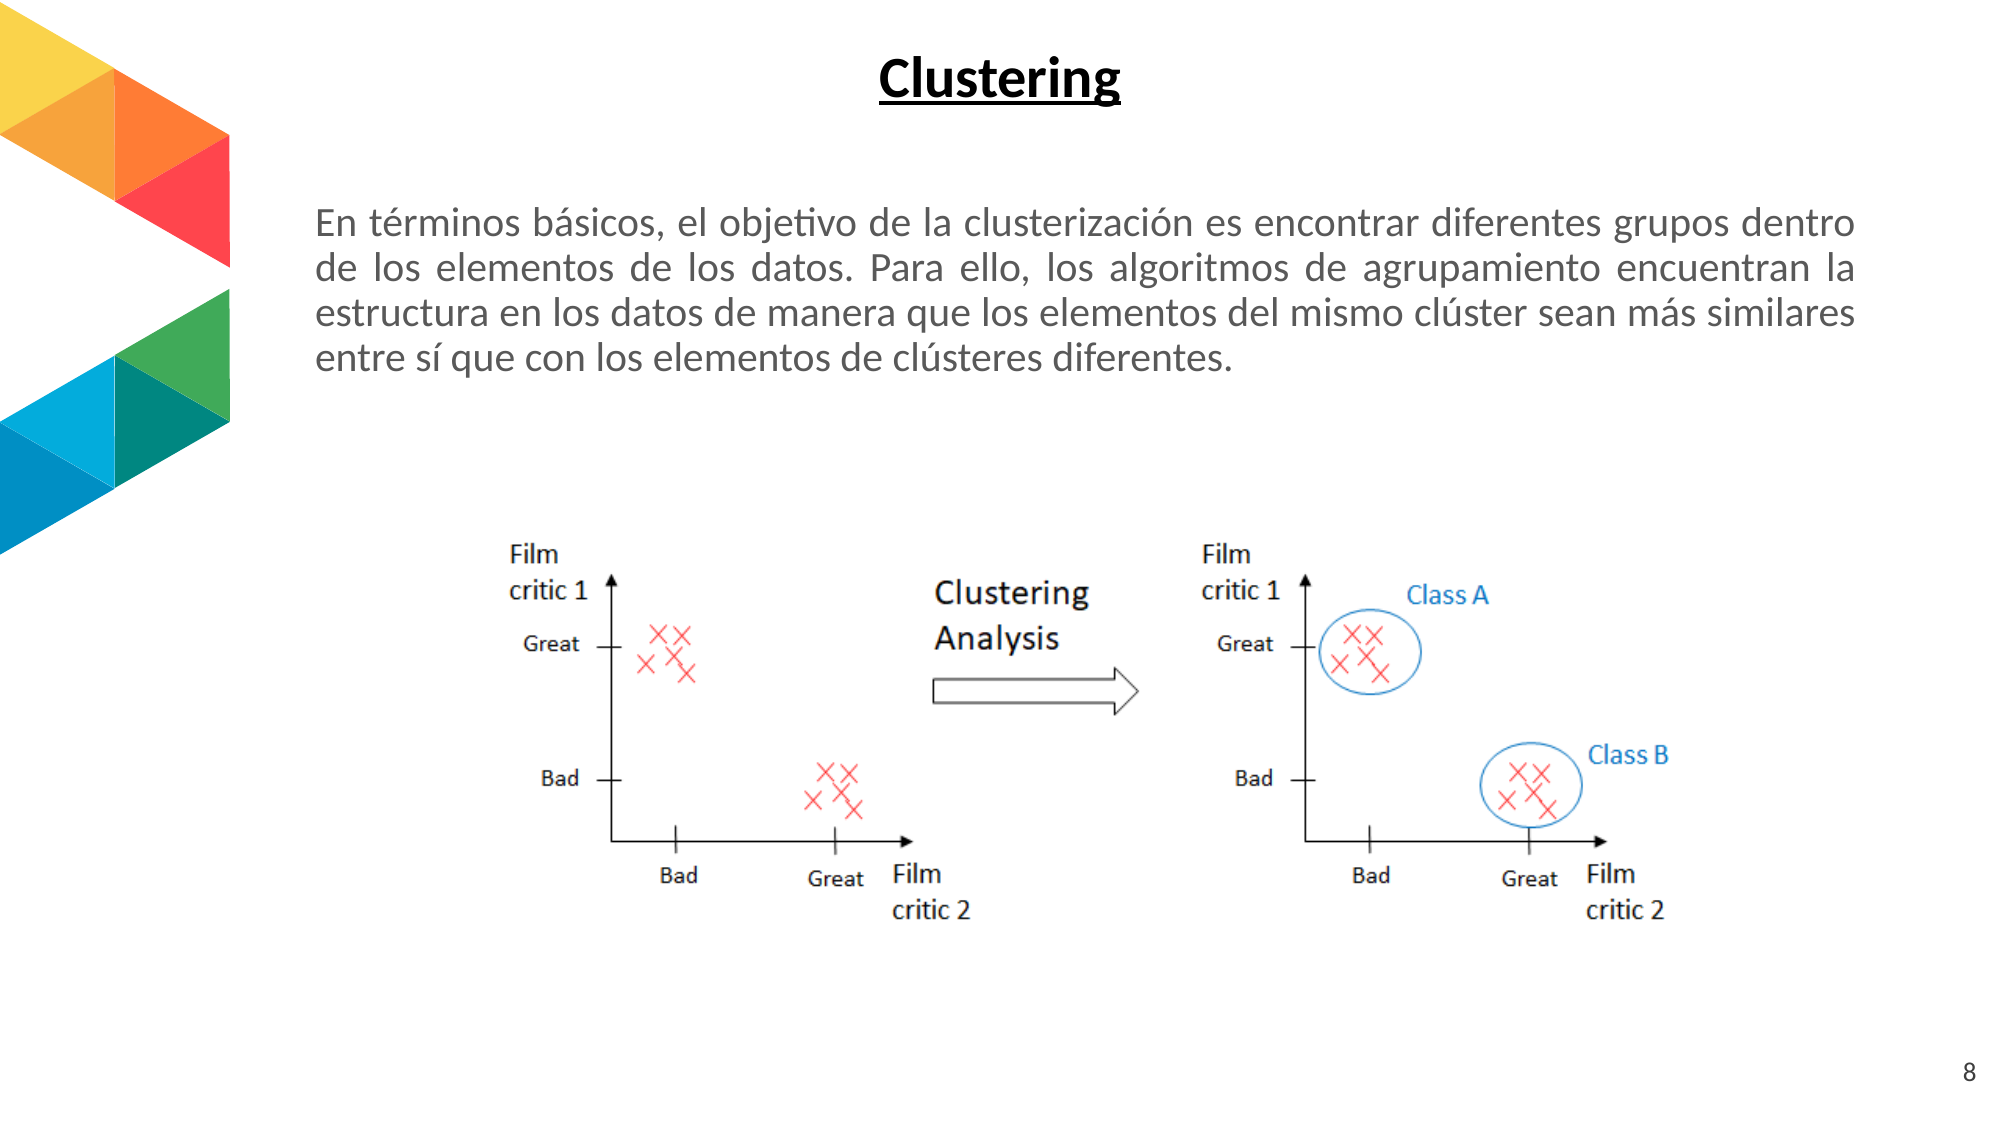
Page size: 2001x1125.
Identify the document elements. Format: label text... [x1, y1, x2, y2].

slide_number ‹#› [1871, 1038, 1992, 1125]
picture [489, 526, 1720, 946]
subtitle En términos básicos, el objetivo de la clusterización es encontrar diferentes grupos dentro de los elementos de los datos. Para ello, los algoritmos de agrupamiento encuentran la estructura en los datos de manera que los elementos del mismo clúster sean más similares entre sí que con los elementos de clústeres diferentes. [300, 192, 1872, 435]
title Clustering [384, 39, 1616, 126]
